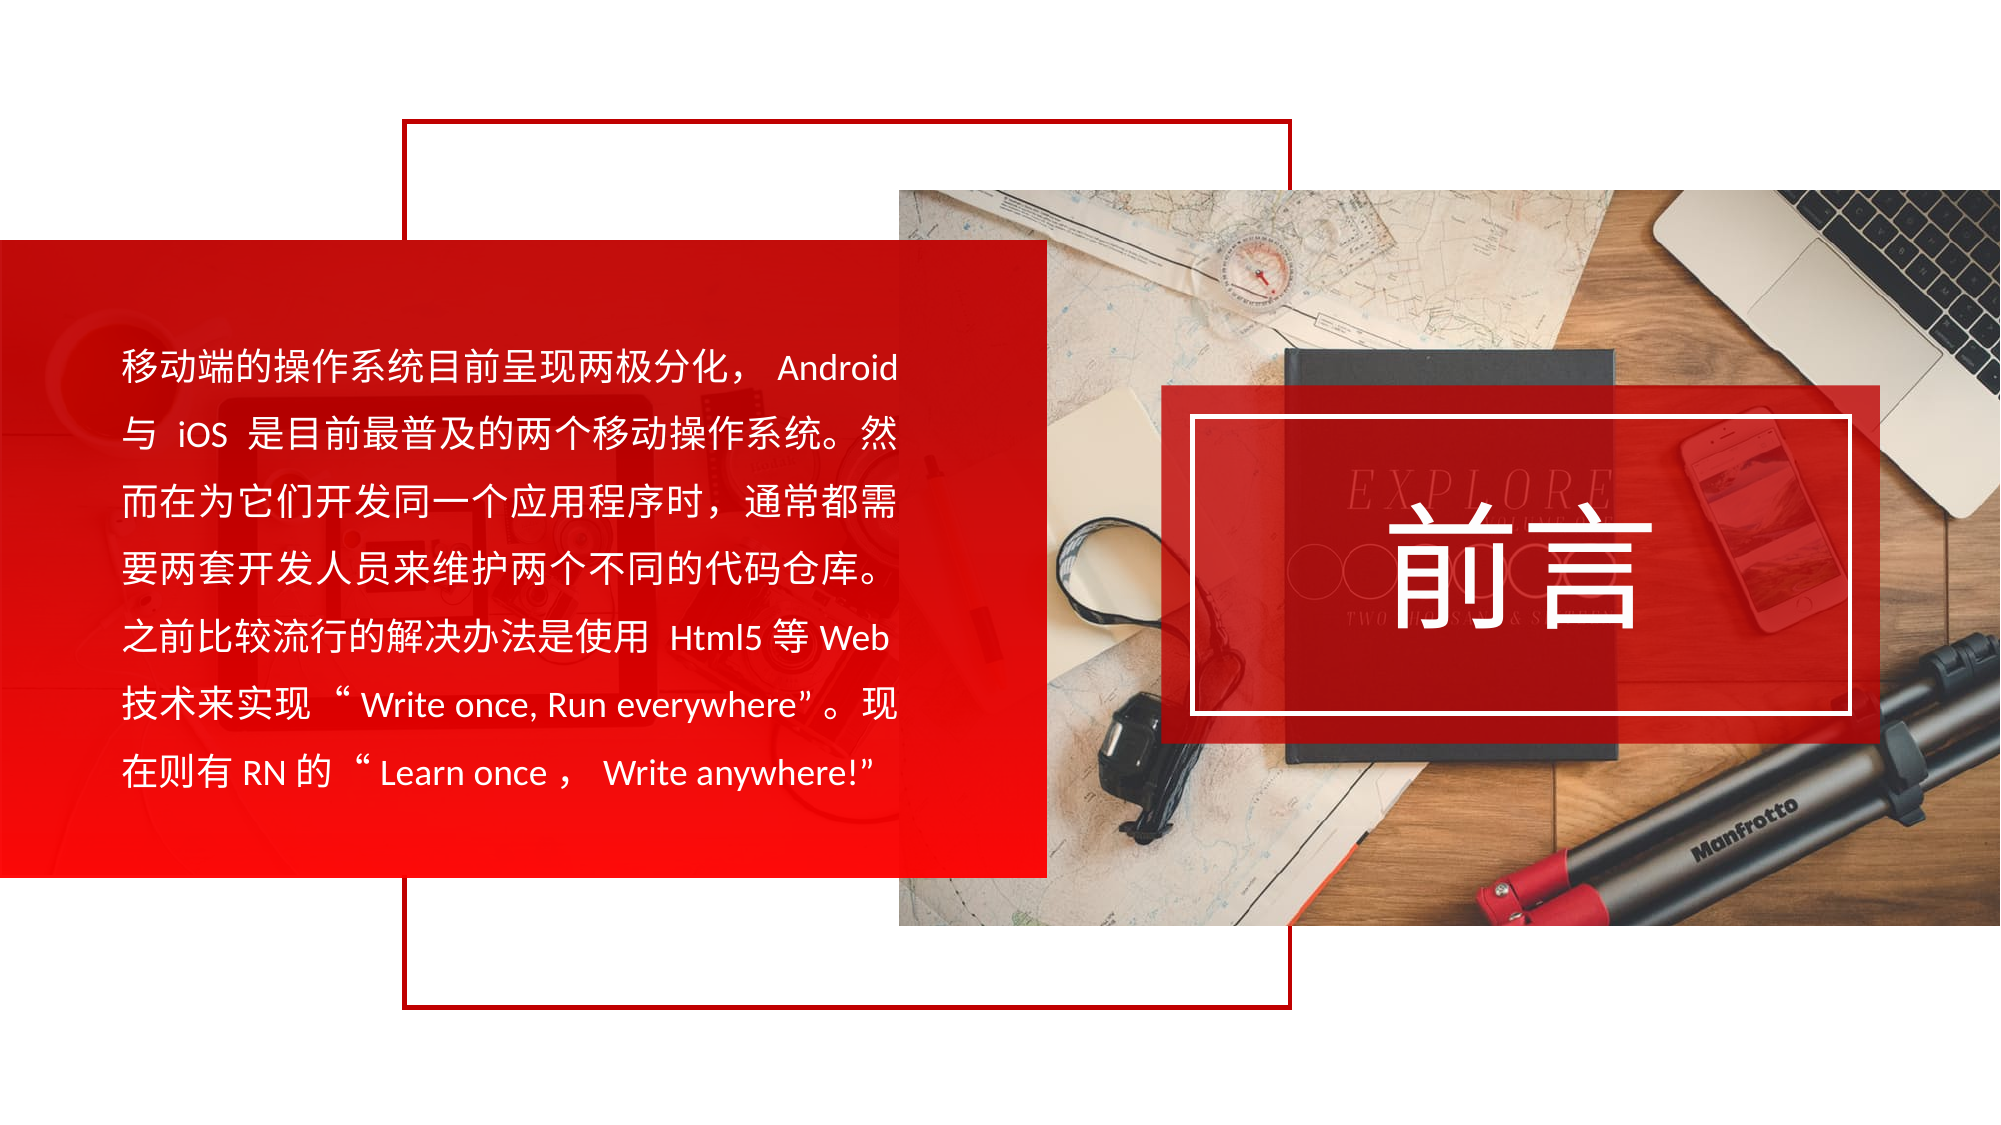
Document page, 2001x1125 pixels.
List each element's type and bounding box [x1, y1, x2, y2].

text_box [403, 121, 1291, 239]
text_box [403, 878, 1291, 1008]
picture [0, 190, 2000, 926]
